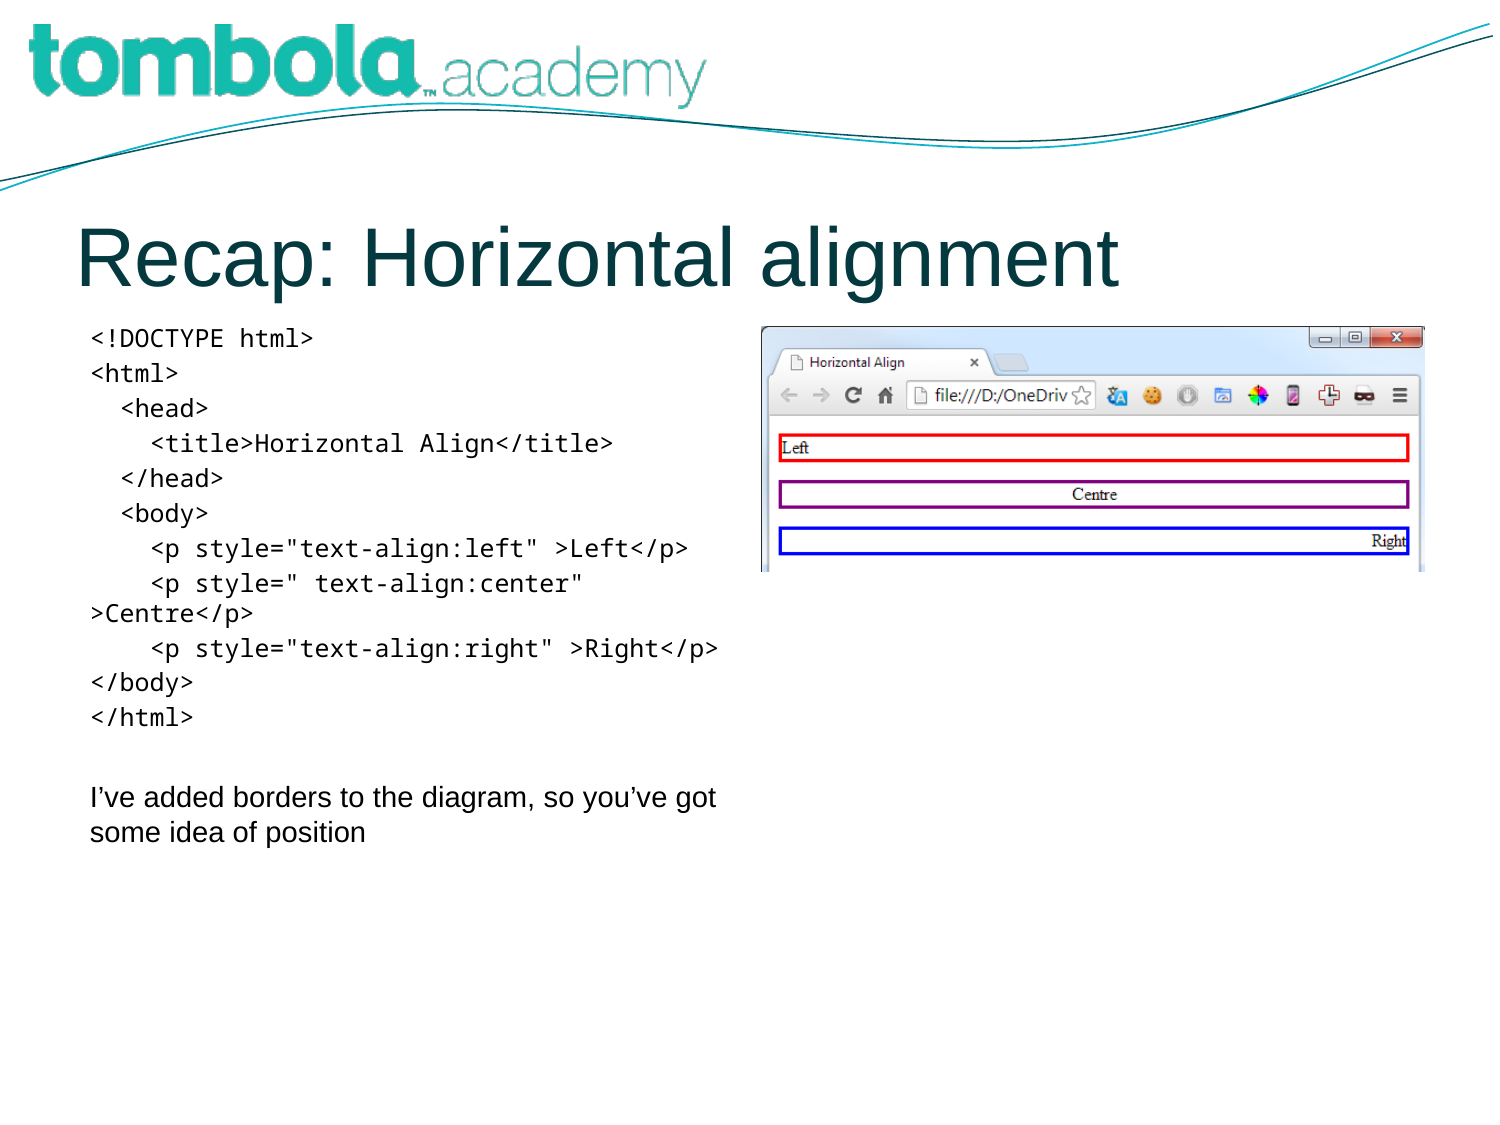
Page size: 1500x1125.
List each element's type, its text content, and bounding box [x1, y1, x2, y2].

list <!DOCTYPE html> <html> <head> <title>Horizontal Align</title> </head> <body> <p style="text-align:left" >Left</p> <p style=" text-align:center" >Centre</p> <p style="text-align:right" >Right</p> </body> </html> I’ve added borders to the diagram, so you’ve got some idea of position [75, 314, 738, 1043]
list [761, 326, 1425, 572]
picture [29, 24, 707, 109]
title Recap: Horizontal alignment [75, 115, 1425, 303]
